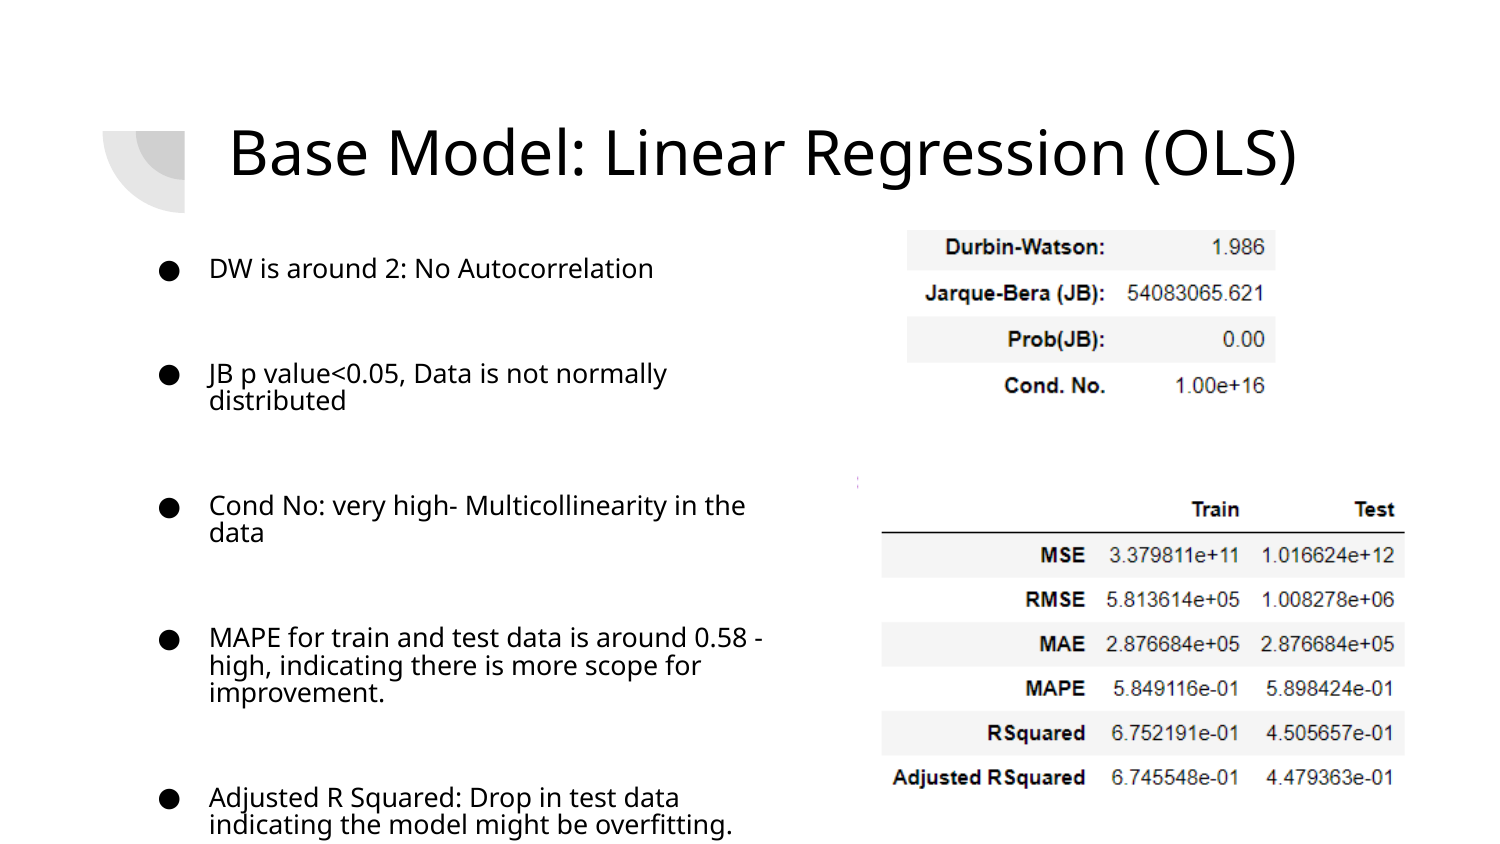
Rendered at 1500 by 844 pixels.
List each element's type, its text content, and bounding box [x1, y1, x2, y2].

title Base Model: Linear Regression (OLS) [213, 98, 1368, 263]
list DW is around 2: No Autocorrelation JB p value<0.05, Data is not normally distributed Cond No: very high- Multicollinearity in the data MAPE for train and test data is around 0.58 - high, indicating there is more scope for improvement. Adjusted R Squared: Drop in test data indicating the model might be overfitting. [118, 241, 814, 825]
picture [857, 457, 1477, 814]
picture [907, 230, 1290, 412]
